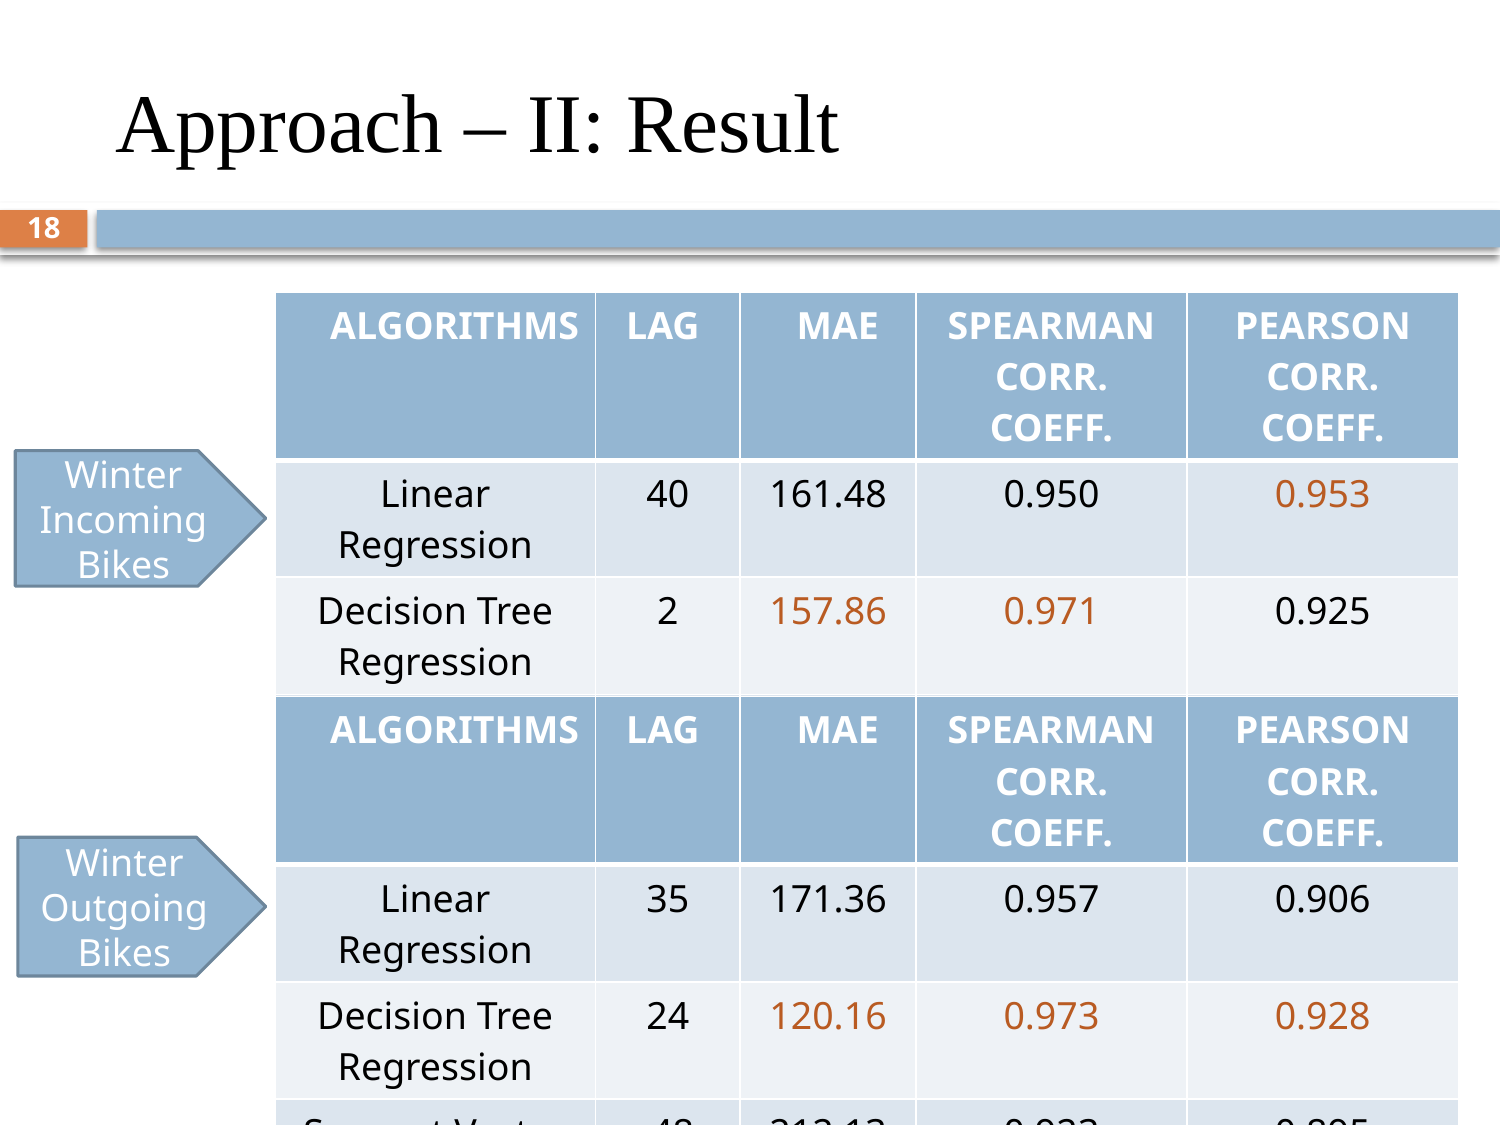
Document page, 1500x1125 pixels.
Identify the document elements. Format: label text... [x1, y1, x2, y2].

table_cell 161.48 [741, 463, 915, 576]
table_header MAE [741, 293, 915, 458]
table_cell 120.16 [741, 983, 915, 1098]
table_header MAE [741, 697, 915, 862]
table_header ALGORITHMS [276, 293, 595, 458]
table_cell Support Vector Machine Reg. [276, 1100, 595, 1125]
table_cell 212.13 [741, 1100, 915, 1125]
table_cell 0.895 [1188, 1100, 1458, 1125]
table_cell 48 [596, 1100, 739, 1125]
table_cell 0.953 [1188, 463, 1458, 576]
table_header PEARSON CORR. COEFF. [1188, 293, 1458, 458]
table_cell 35 [596, 867, 739, 981]
table_cell Decision Tree Regression [276, 983, 595, 1098]
table_cell 0.973 [917, 983, 1186, 1098]
table_cell 0.950 [917, 463, 1186, 576]
table_header PEARSON CORR. COEFF. [1188, 697, 1458, 862]
table_header LAG [596, 697, 739, 862]
table_header SPEARMAN CORR. COEFF. [917, 697, 1186, 862]
table_cell 40 [596, 463, 739, 576]
table_cell 171.36 [741, 867, 915, 981]
table_cell Decision Tree Regression [276, 578, 595, 694]
table_cell 157.86 [741, 578, 915, 694]
table_cell 0.971 [917, 578, 1186, 694]
table_header ALGORITHMS [276, 697, 595, 862]
table_cell 0.906 [1188, 867, 1458, 981]
table_cell 2 [596, 578, 739, 694]
table_cell 0.928 [1188, 983, 1458, 1098]
slide_number 18 [0, 208, 88, 249]
table_cell 0.923 [917, 1100, 1186, 1125]
text_box Winter Incoming Bikes [13, 449, 267, 588]
table_cell 0.957 [917, 867, 1186, 981]
table_cell 0.925 [1188, 578, 1458, 694]
table_cell 24 [596, 983, 739, 1098]
table_header SPEARMAN CORR. COEFF. [917, 293, 1186, 458]
title Approach – II: Result [100, 37, 1438, 200]
table_cell Linear Regression [276, 867, 595, 981]
table_header LAG [596, 293, 739, 458]
table_cell Linear Regression [276, 463, 595, 576]
text_box Winter Outgoing Bikes [16, 835, 267, 978]
